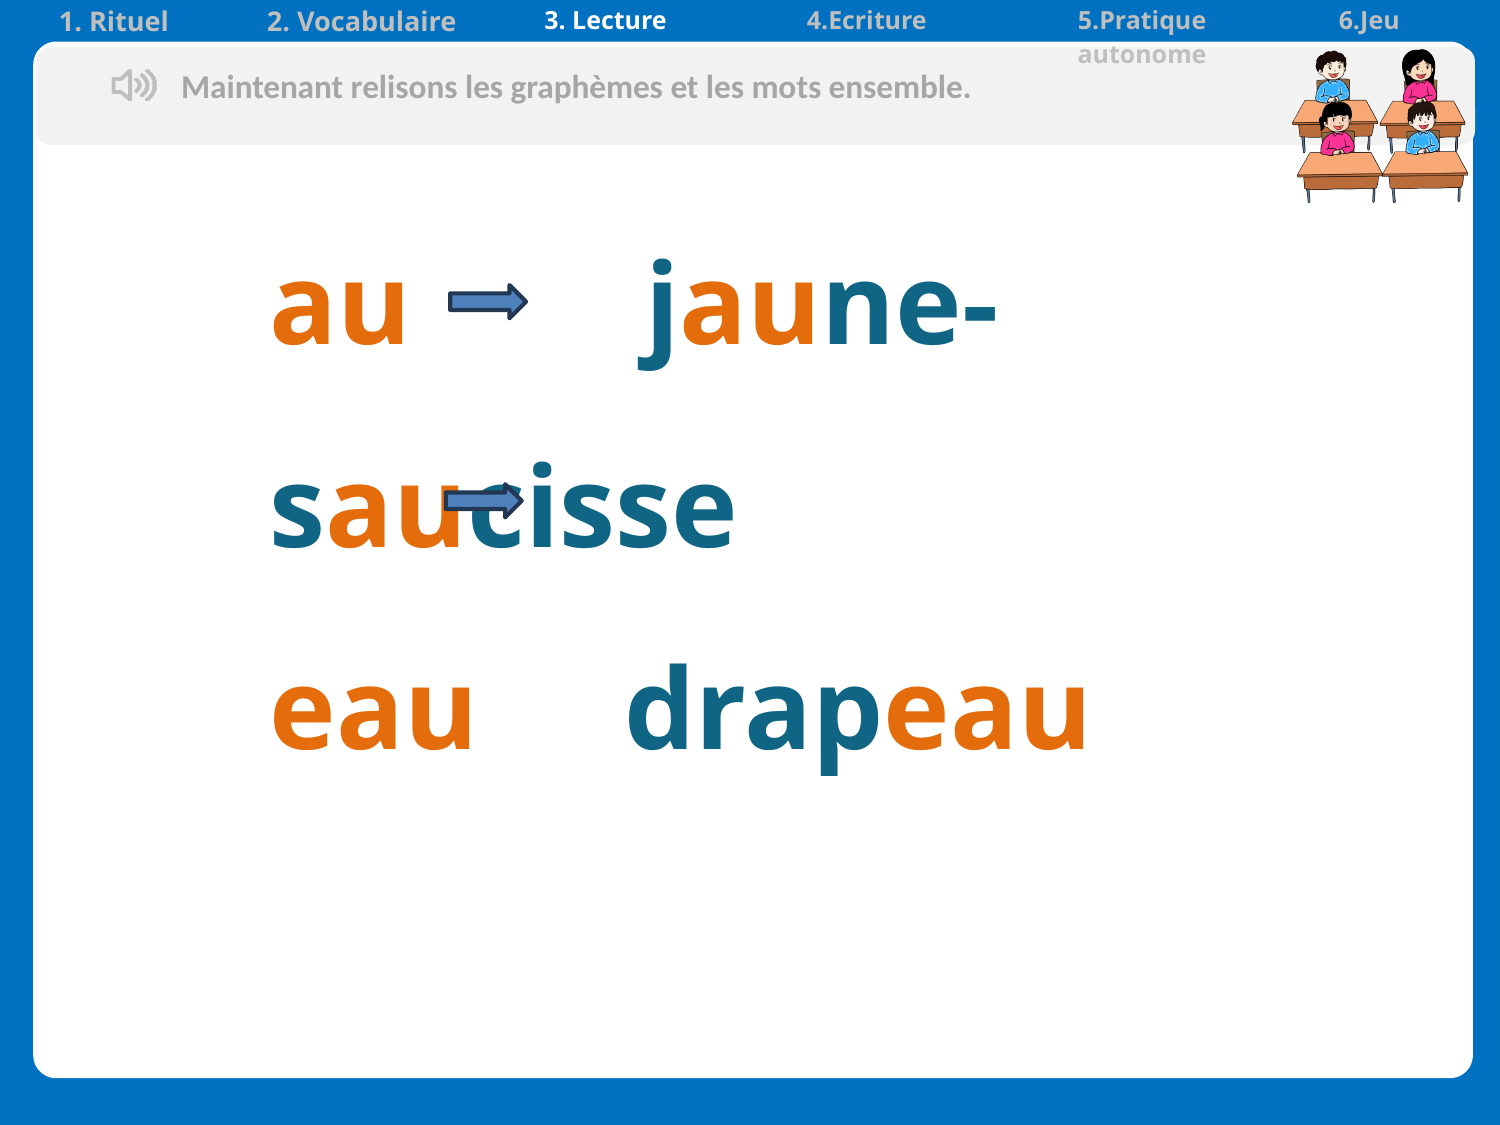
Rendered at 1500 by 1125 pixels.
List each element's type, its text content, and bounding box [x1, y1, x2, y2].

text_box [443, 482, 524, 520]
table_header 3. Lecture [484, 0, 728, 70]
text_box [34, 70, 1278, 148]
table_header 5.Pratique autonome [1006, 0, 1278, 70]
table_header 6.Jeu [1278, 0, 1460, 46]
picture [1283, 42, 1476, 204]
table_header 1. Rituel [0, 0, 239, 70]
text_box [448, 283, 529, 321]
text_box [0, 0, 1500, 1125]
text_box [111, 70, 157, 101]
text_box [31, 70, 1475, 1081]
text_box Maintenant relisons les graphèmes et les mots ensemble. [166, 70, 1278, 113]
text_box au jaune- saucisse eau drapeau [254, 157, 1400, 915]
table_header 4.Ecriture [728, 0, 1006, 70]
table_header 2. Vocabulaire [239, 0, 484, 70]
